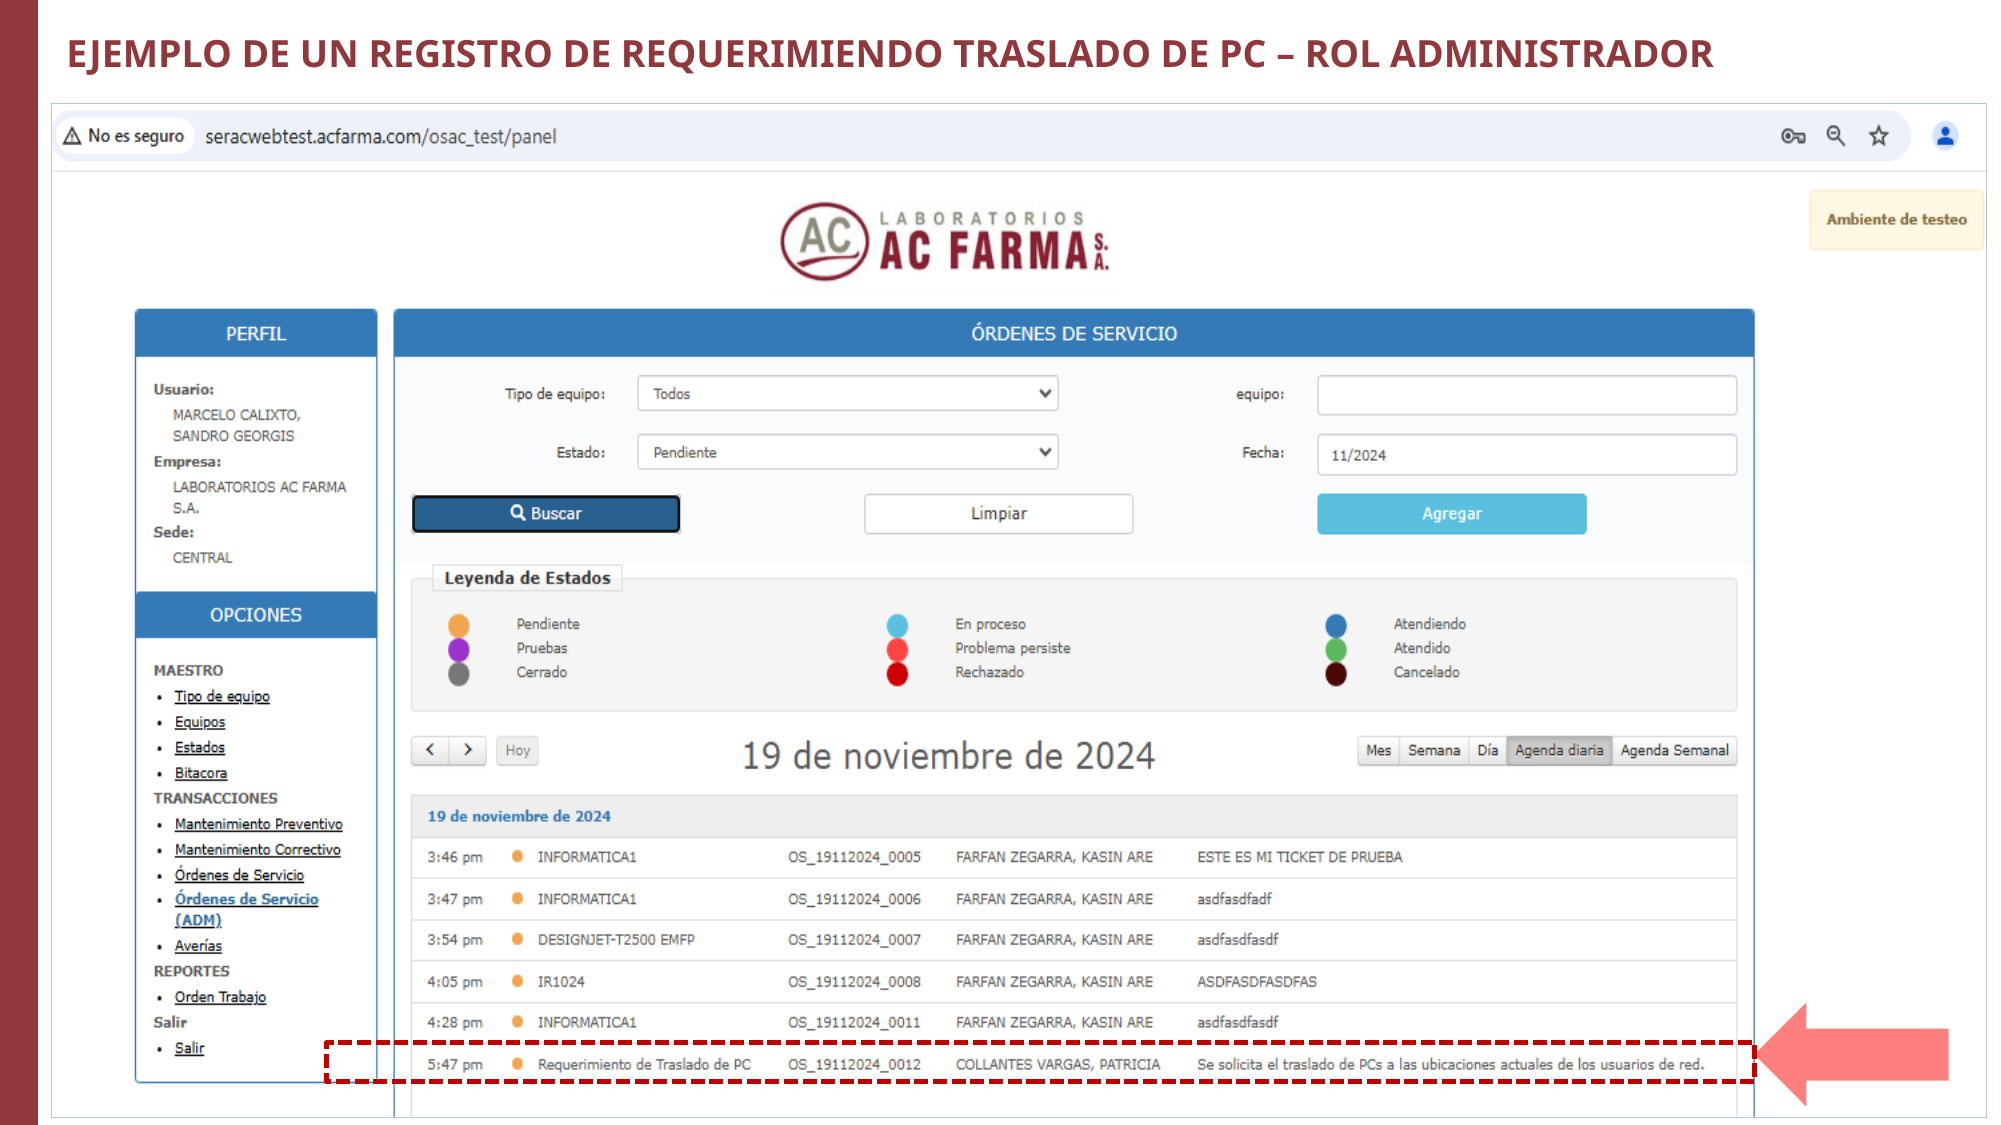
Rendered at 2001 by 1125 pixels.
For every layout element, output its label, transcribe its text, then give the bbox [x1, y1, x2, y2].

picture [51, 0, 1987, 1118]
title EJEMPLO DE UN REGISTRO DE REQUERIMIENDO TRASLADO DE PC – ROL ADMINISTRADOR [51, 25, 1723, 86]
